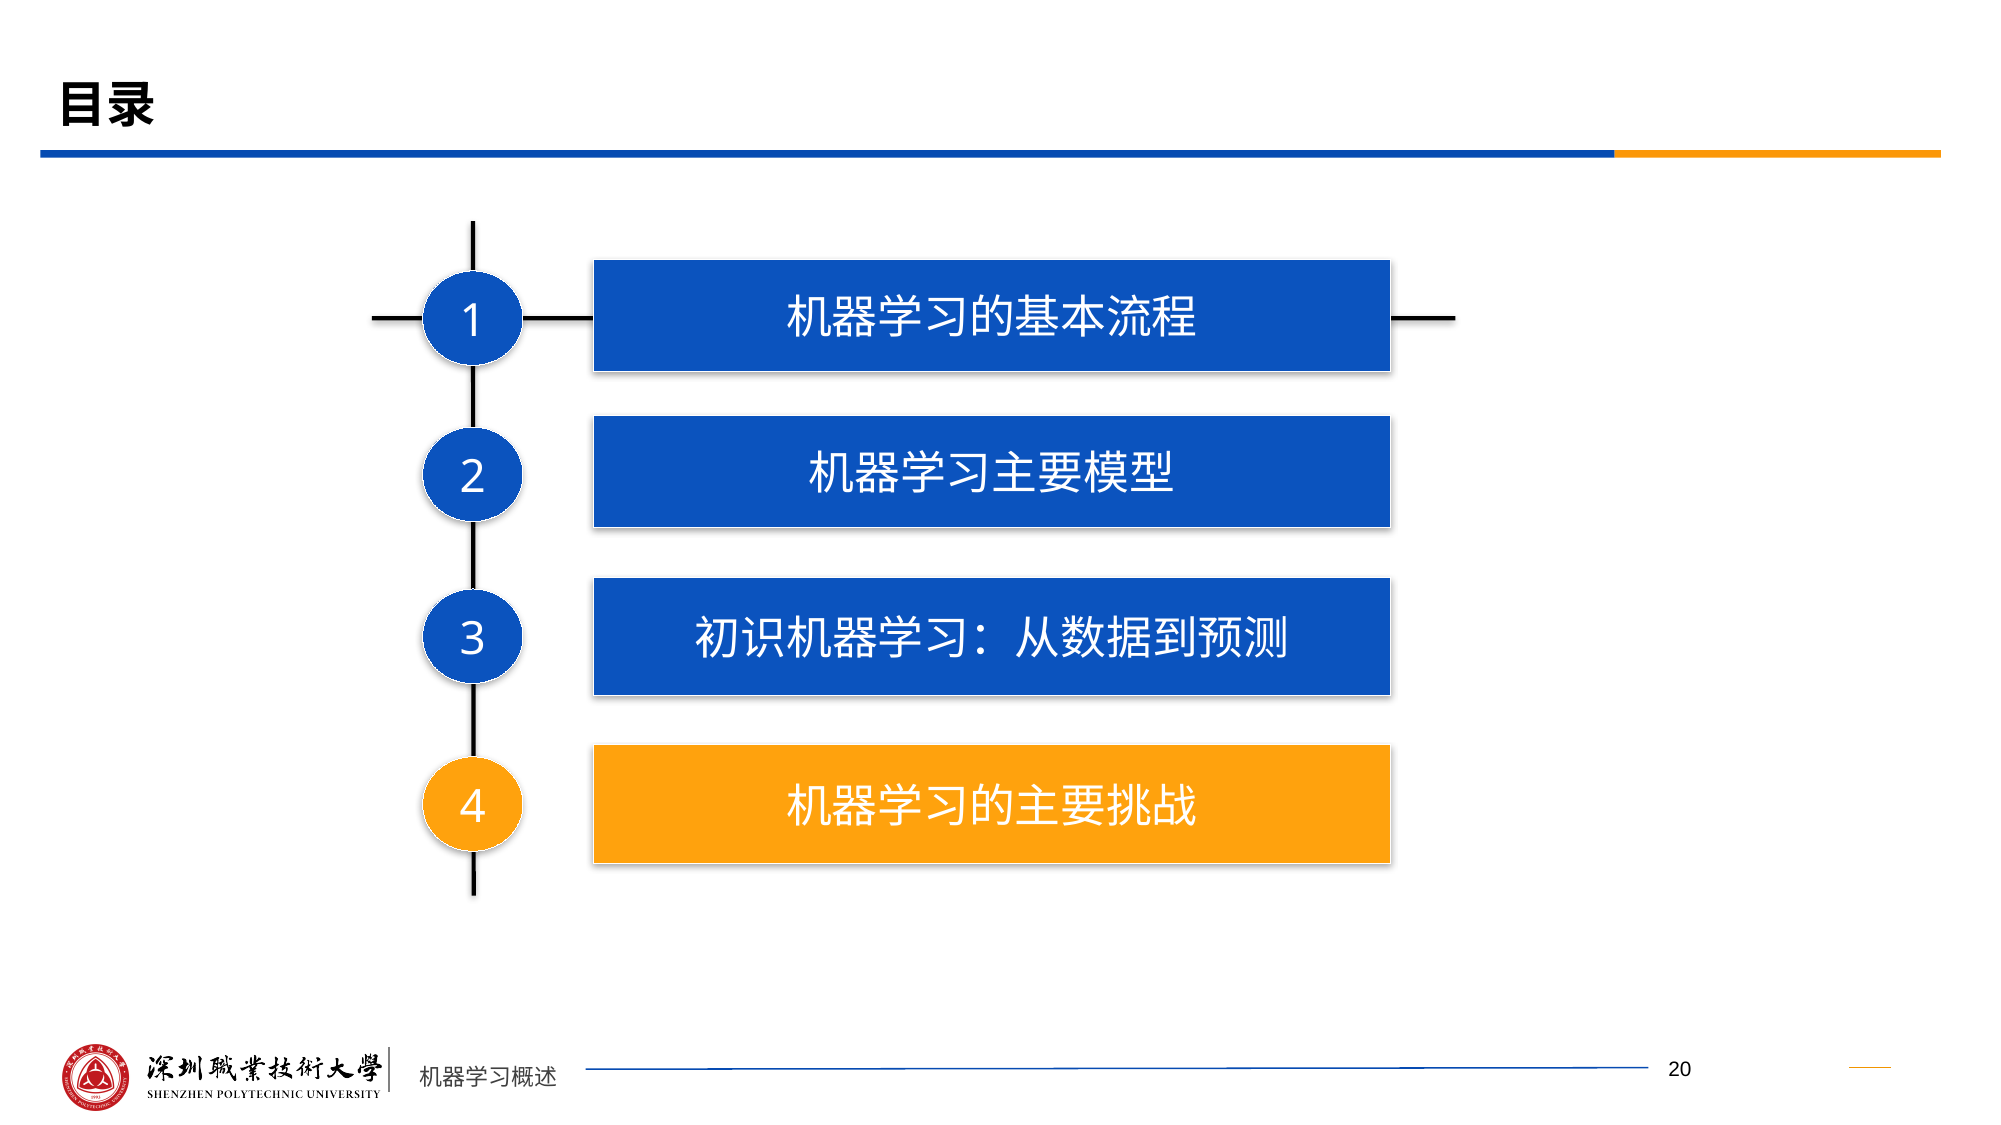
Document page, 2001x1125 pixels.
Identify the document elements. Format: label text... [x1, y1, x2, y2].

text_box 机器学习的主要挑战 [593, 744, 1391, 864]
text_box 4 [422, 757, 467, 851]
text_box 1 [479, 271, 523, 366]
text_box [527, 316, 587, 321]
text_box 1 [422, 271, 467, 366]
text_box 2 [422, 427, 467, 522]
text_box 3 [479, 589, 523, 684]
text_box 4 [479, 757, 523, 851]
text_box [371, 316, 417, 321]
text_box [1397, 316, 1456, 321]
picture [61, 1043, 382, 1112]
text_box 3 [422, 589, 467, 684]
text_box 机器学习主要模型 [593, 415, 1391, 528]
text_box 机器学习的基本流程 [593, 259, 1391, 372]
text_box 初识机器学习：从数据到预测 [593, 577, 1391, 696]
text_box 2 [479, 427, 523, 522]
title 目录 [41, 58, 1842, 146]
